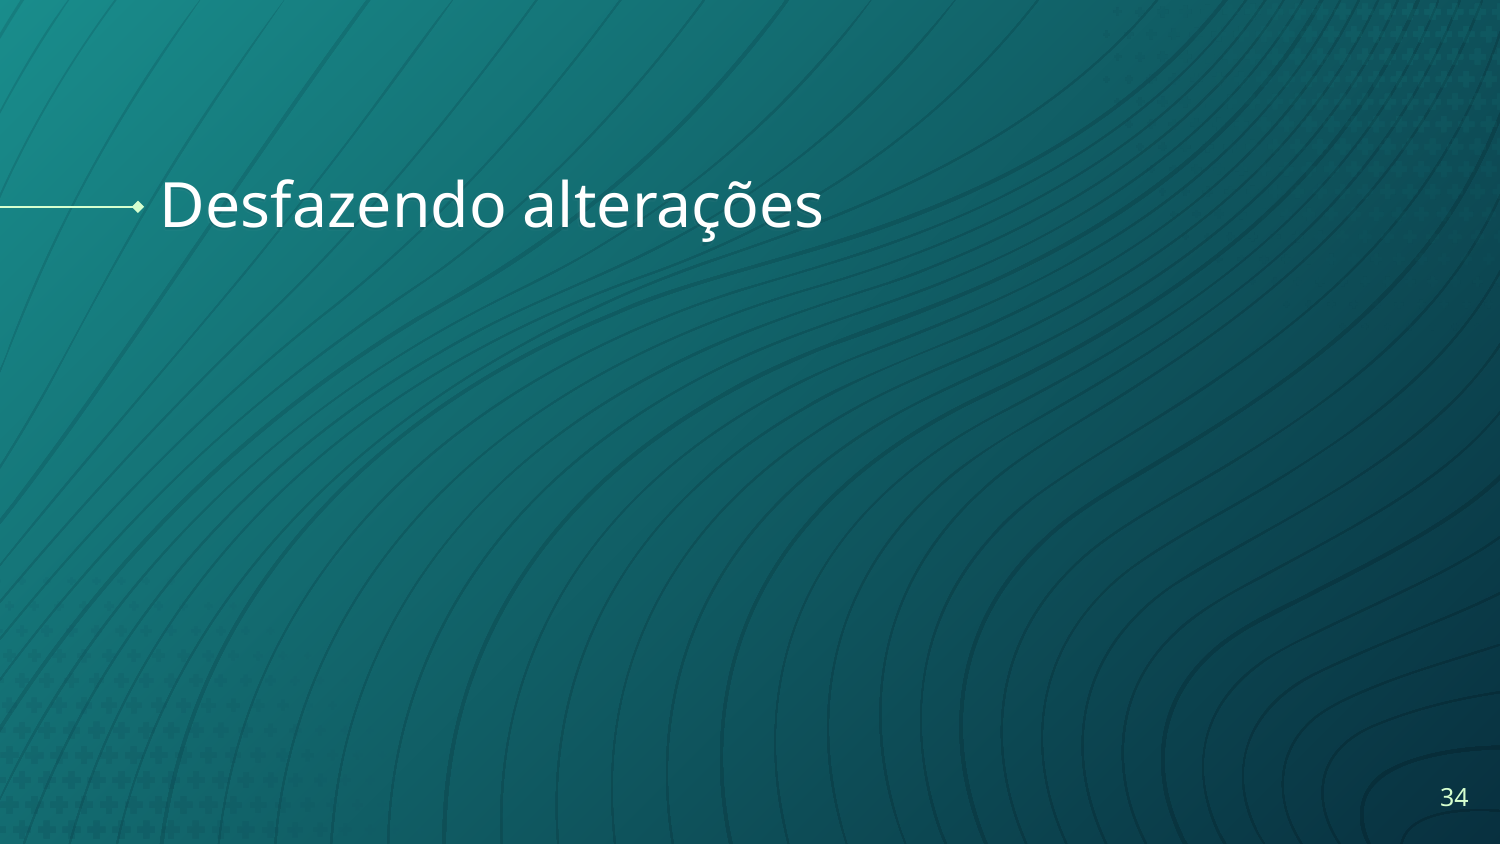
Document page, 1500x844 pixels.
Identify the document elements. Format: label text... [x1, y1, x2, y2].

slide_number 34 [1378, 766, 1469, 832]
title Desfazendo alterações [159, 174, 1340, 240]
